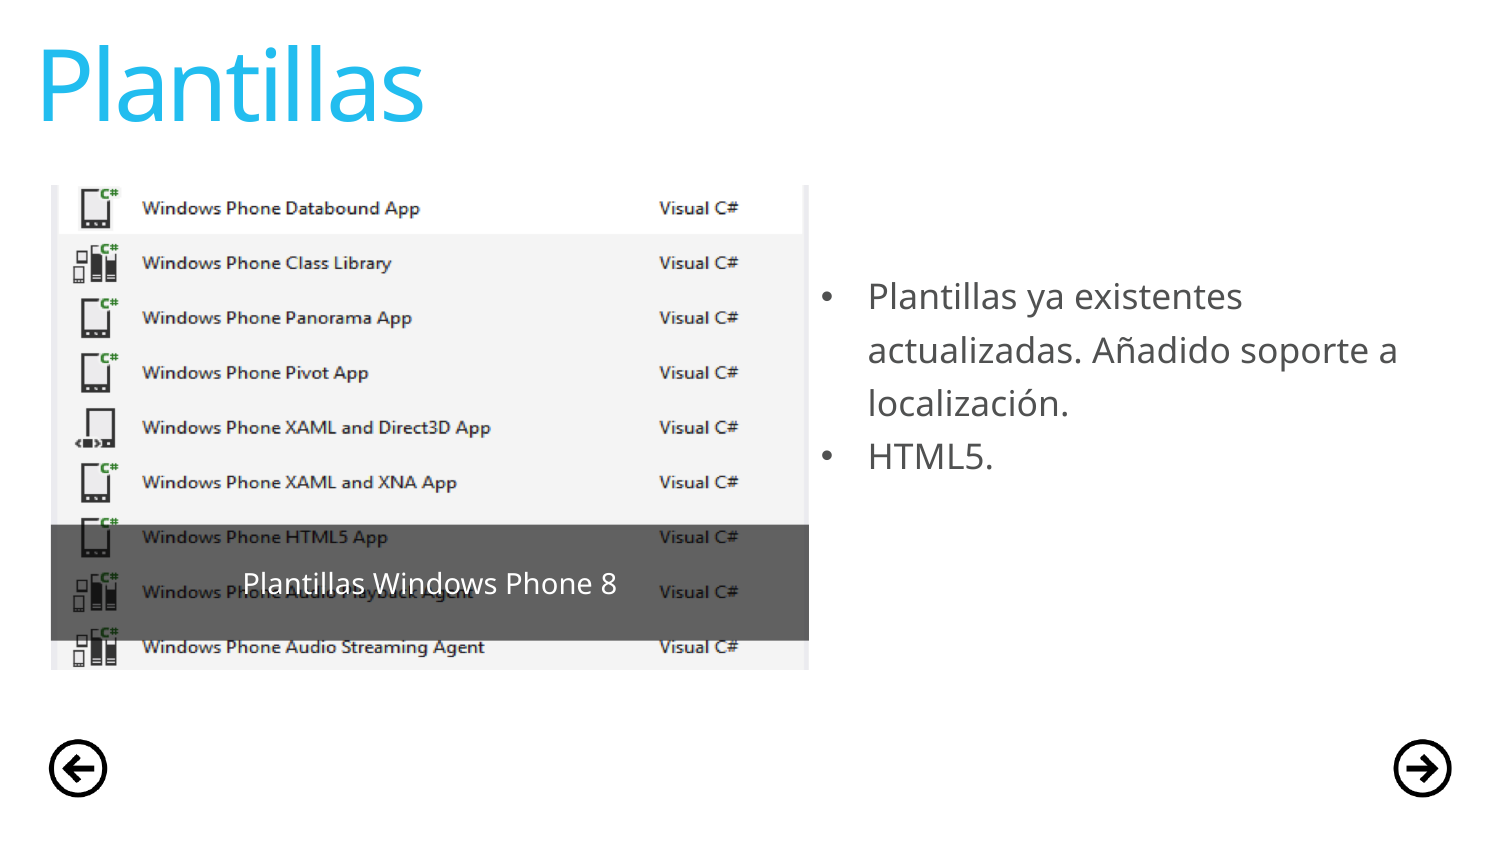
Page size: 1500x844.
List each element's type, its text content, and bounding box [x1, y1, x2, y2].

list Nuevas Plantillas Plantillas ya existentes actualizadas. Añadido soporte a localización. HTML5. [820, 176, 1452, 670]
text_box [50, 185, 810, 671]
picture [48, 738, 108, 798]
title Plantillas [34, 49, 1454, 177]
picture [1392, 738, 1452, 798]
